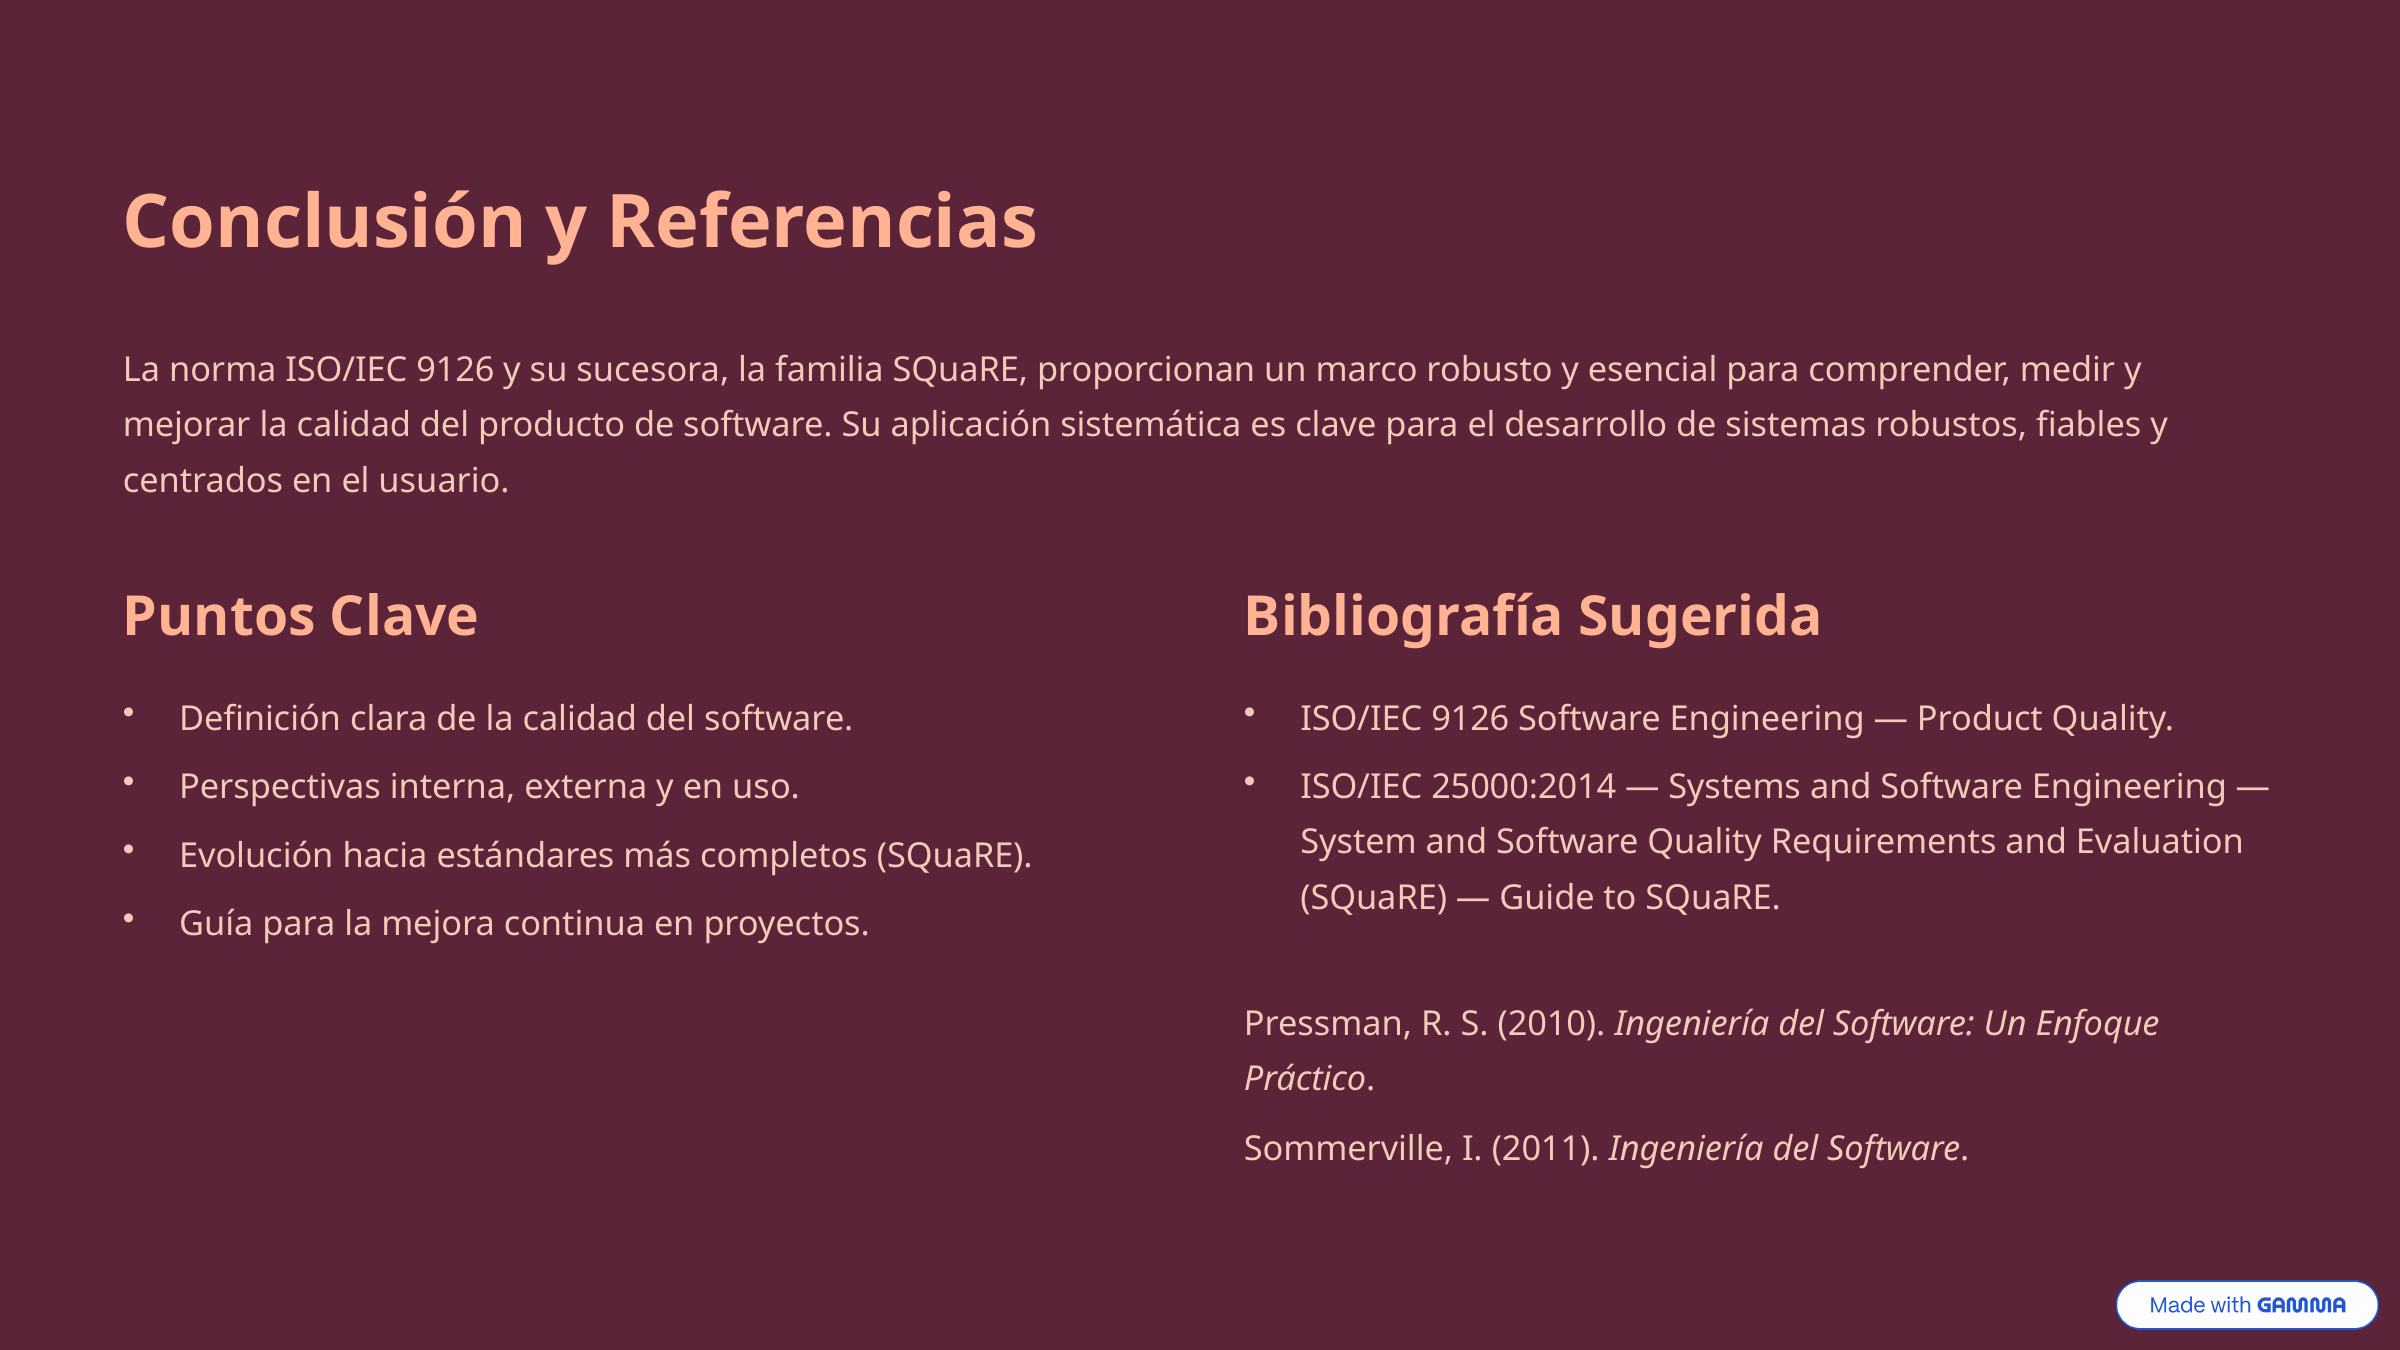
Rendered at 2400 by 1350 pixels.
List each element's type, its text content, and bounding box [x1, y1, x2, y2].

text_box Definición clara de la calidad del software. [122, 681, 1158, 739]
text_box Perspectivas interna, externa y en uso. [122, 750, 1158, 807]
picture [2106, 1271, 2389, 1339]
text_box Evolución hacia estándares más completos (SQuaRE). [122, 818, 1158, 875]
text_box ISO/IEC 25000:2014 — Systems and Software Engineering — System and Software Quality Requirements and Evaluation (SQuaRE) — Guide to SQuaRE. [1244, 750, 2279, 976]
text_box Bibliografía Sugerida [1244, 576, 1822, 647]
text_box Sommerville, I. (2011). Ingeniería del Software. [1244, 1112, 2279, 1169]
text_box Guía para la mejora continua en proyectos. [122, 887, 1158, 944]
text_box ISO/IEC 9126 Software Engineering — Product Quality. [1244, 681, 2279, 739]
text_box La norma ISO/IEC 9126 y su sucesora, la familia SQuaRE, proporcionan un marco robusto y esencial para comprender, medir y mejorar la calidad del producto de software. Su aplicación sistemática es clave para el desarrollo de sistemas robustos, fiables y centrados en el usuario. [122, 333, 2277, 502]
text_box Pressman, R. S. (2010). Ingeniería del Software: Un Enfoque Práctico. [1244, 987, 2279, 1100]
text_box Conclusión y Referencias [122, 169, 1026, 264]
text_box Puntos Clave [122, 576, 685, 647]
